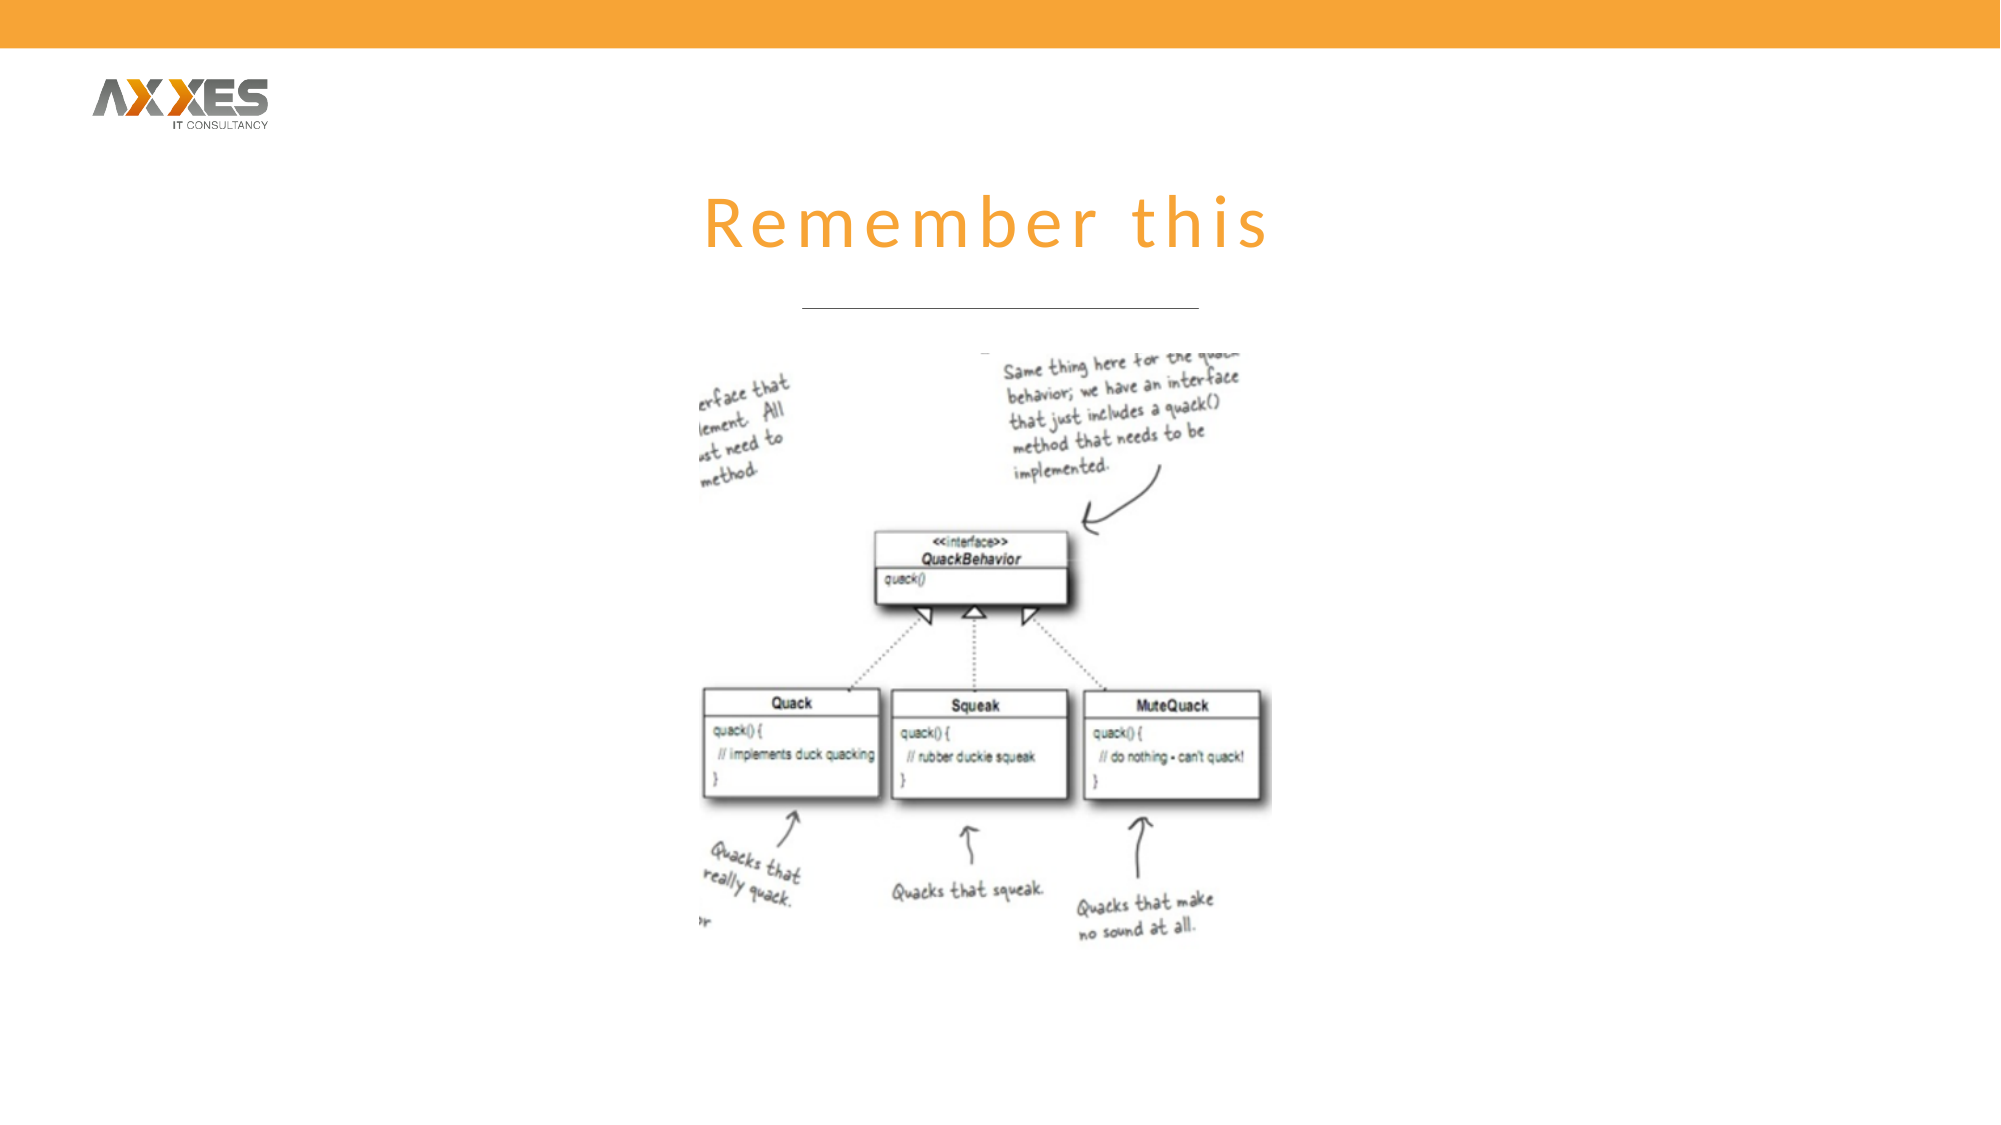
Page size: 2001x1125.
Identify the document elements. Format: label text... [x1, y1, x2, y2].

picture [92, 79, 268, 129]
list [699, 352, 1273, 985]
title Remember this [267, 159, 1705, 276]
